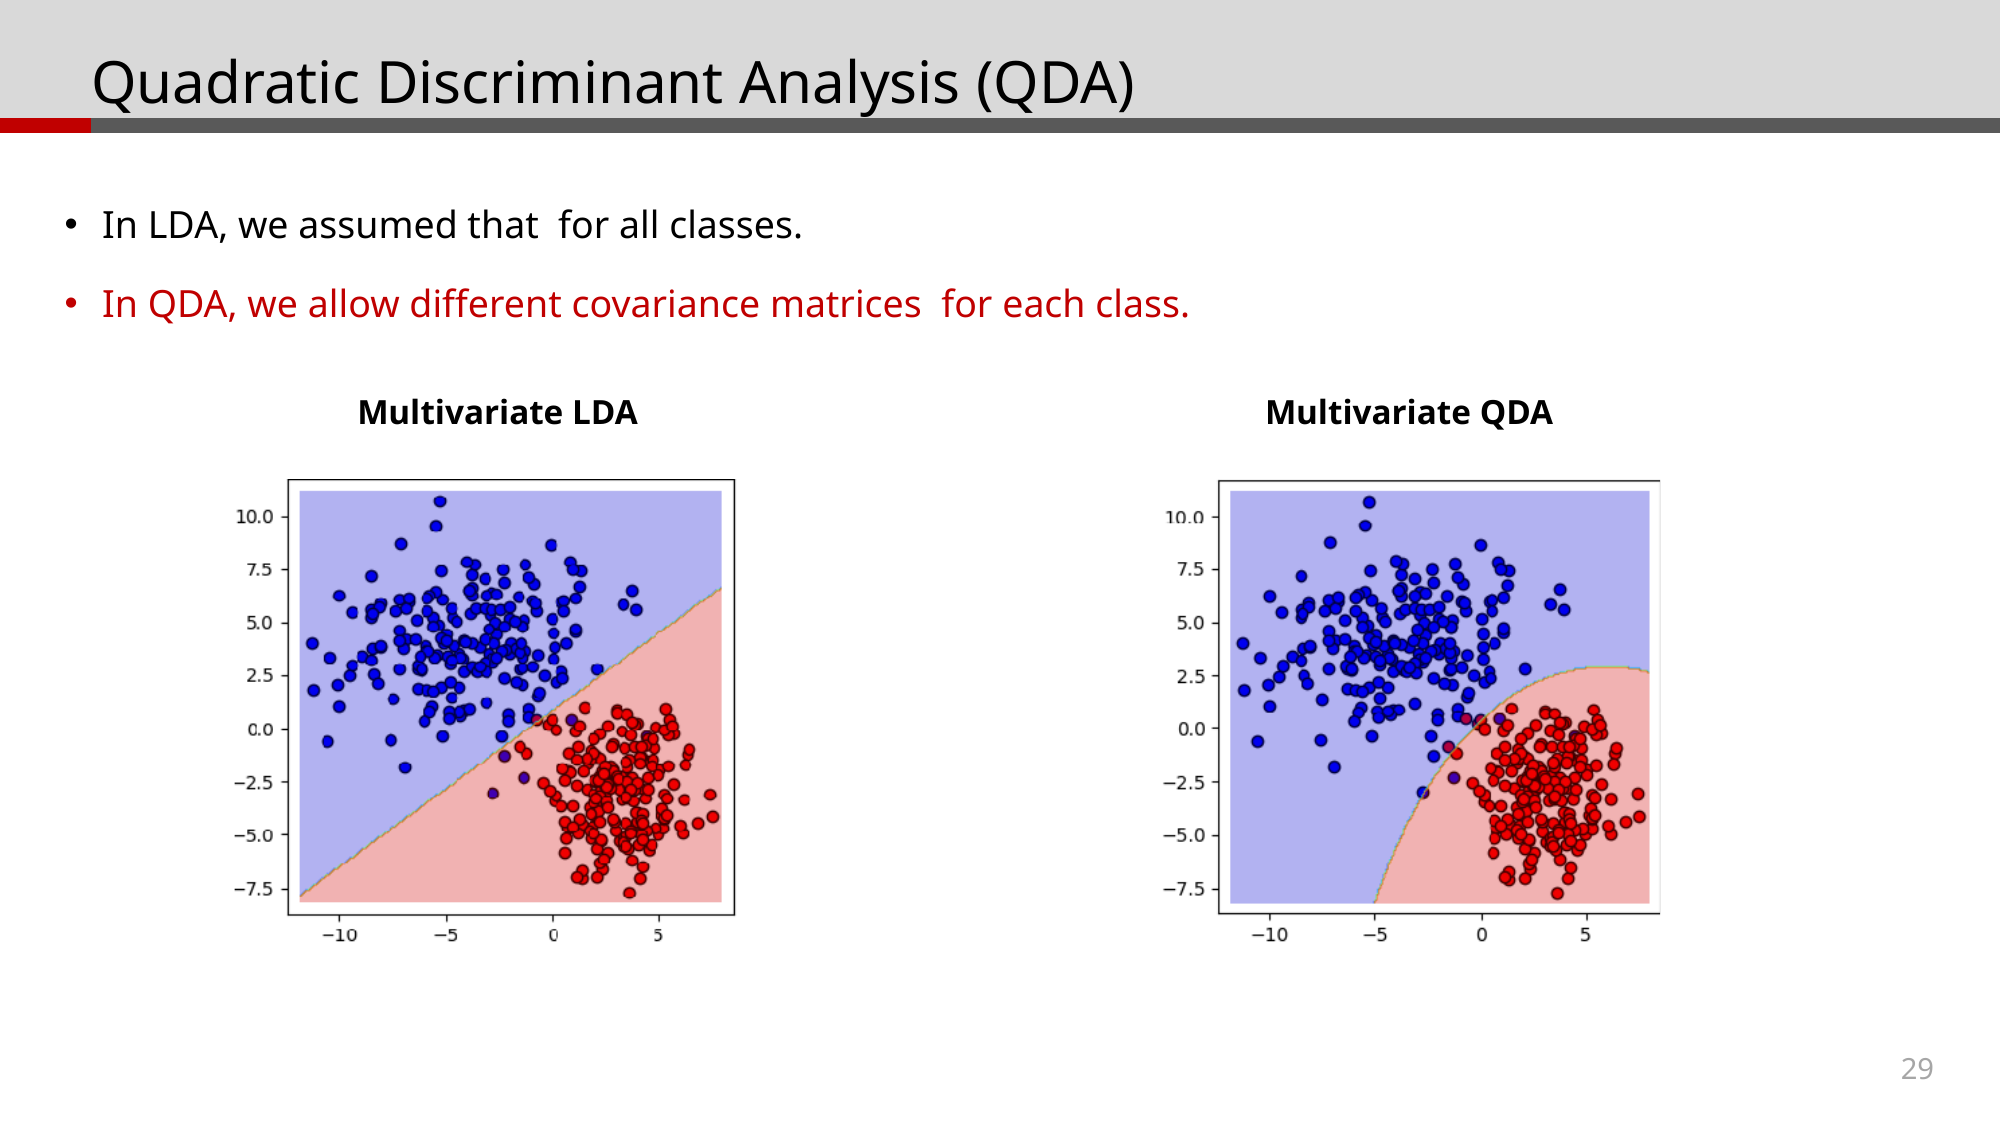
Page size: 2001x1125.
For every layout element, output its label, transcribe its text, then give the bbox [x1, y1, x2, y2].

picture [1146, 479, 1661, 946]
picture [234, 479, 749, 946]
slide_number 29 [1618, 1042, 1949, 1103]
title Quadratic Discriminant Analysis (QDA) [91, 0, 1949, 115]
text_box Multivariate QDA [1165, 383, 1654, 439]
text_box Multivariate LDA [253, 383, 742, 439]
